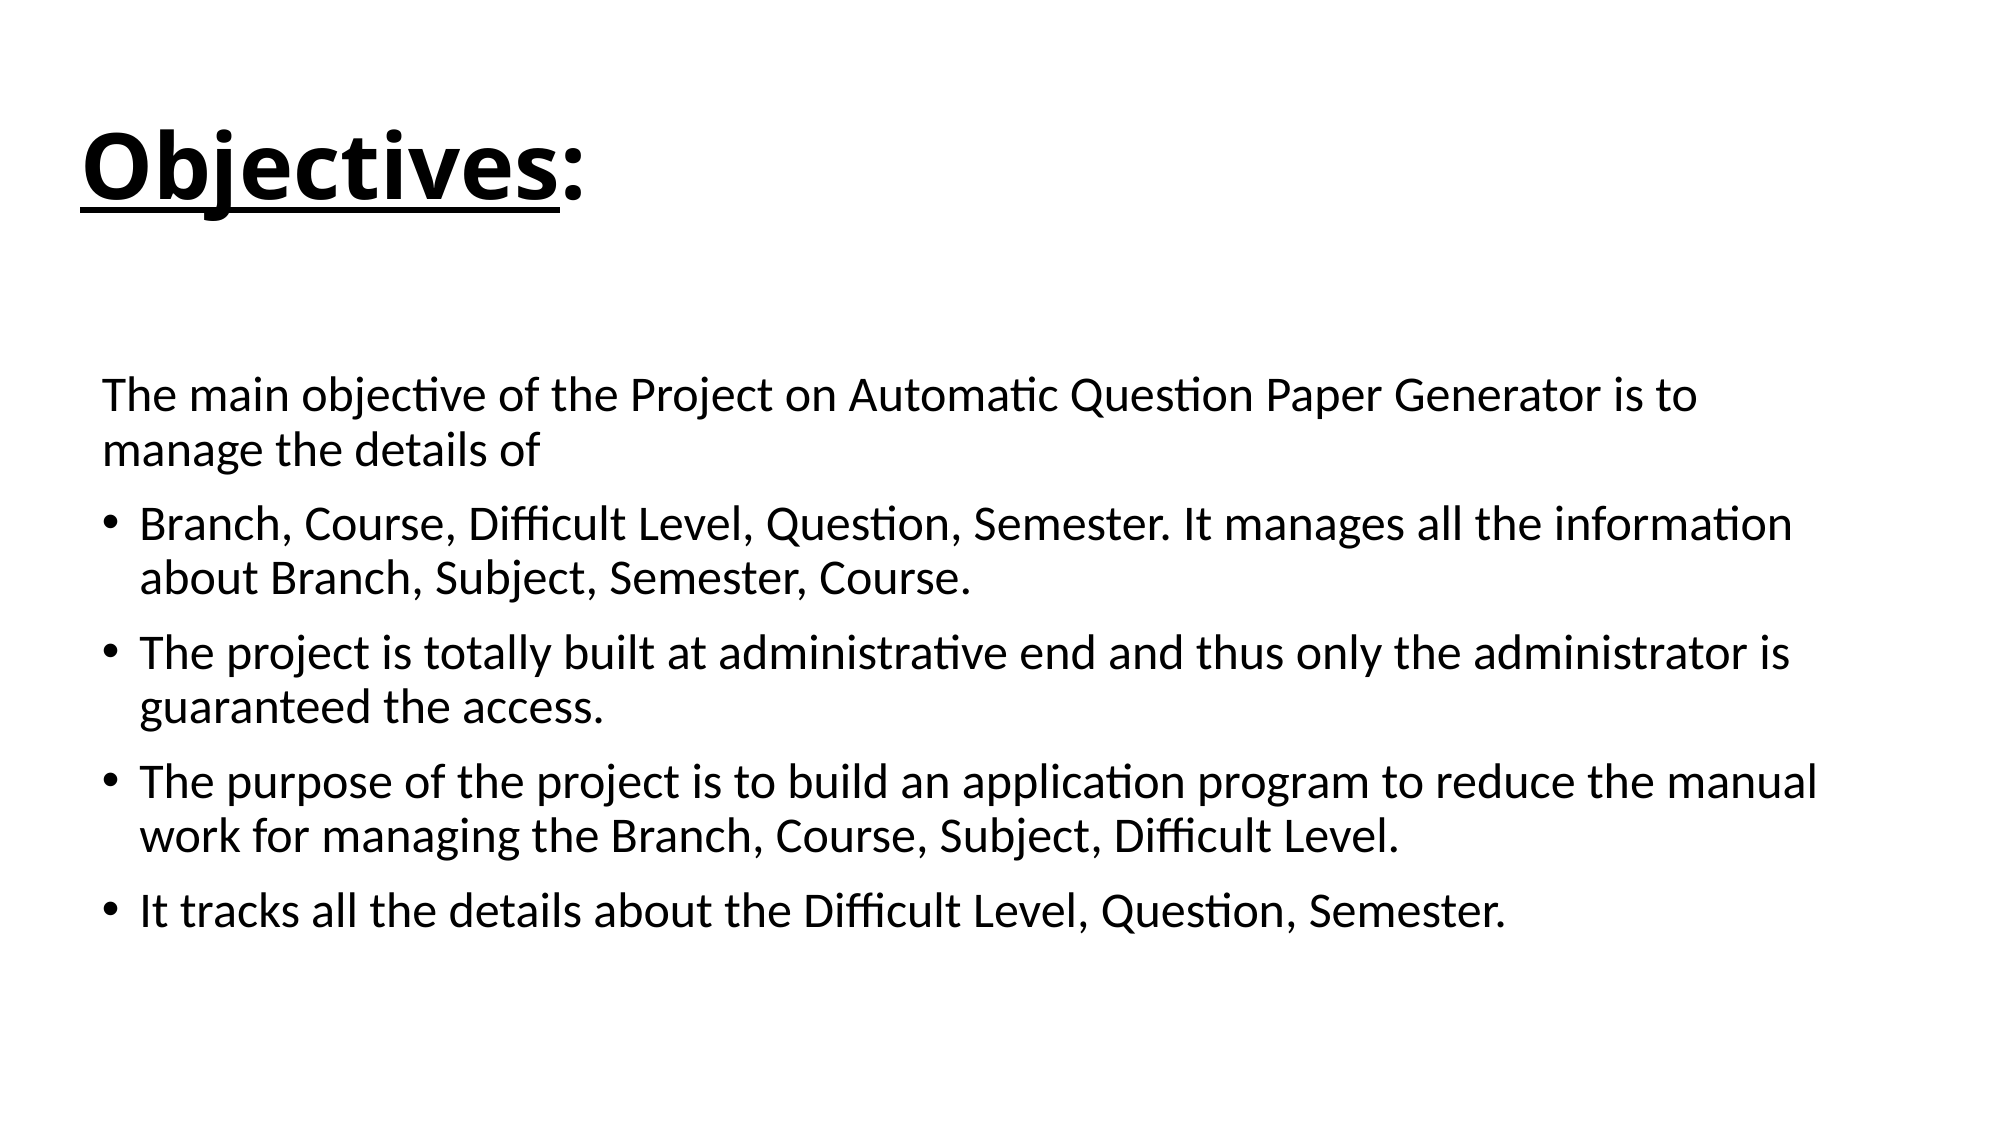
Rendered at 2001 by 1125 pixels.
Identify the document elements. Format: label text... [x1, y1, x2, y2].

list The main objective of the Project on Automatic Question Paper Generator is to manage the details of Branch, Course, Difficult Level, Question, Semester. It manages all the information about Branch, Subject, Semester, Course. The project is totally built at administrative end and thus only the administrator is guaranteed the access. The purpose of the project is to build an application program to reduce the manual work for managing the Branch, Course, Subject, Difficult Level. It tracks all the details about the Difficult Level, Question, Semester. [86, 280, 1863, 1014]
title Objectives: [65, 59, 1959, 281]
